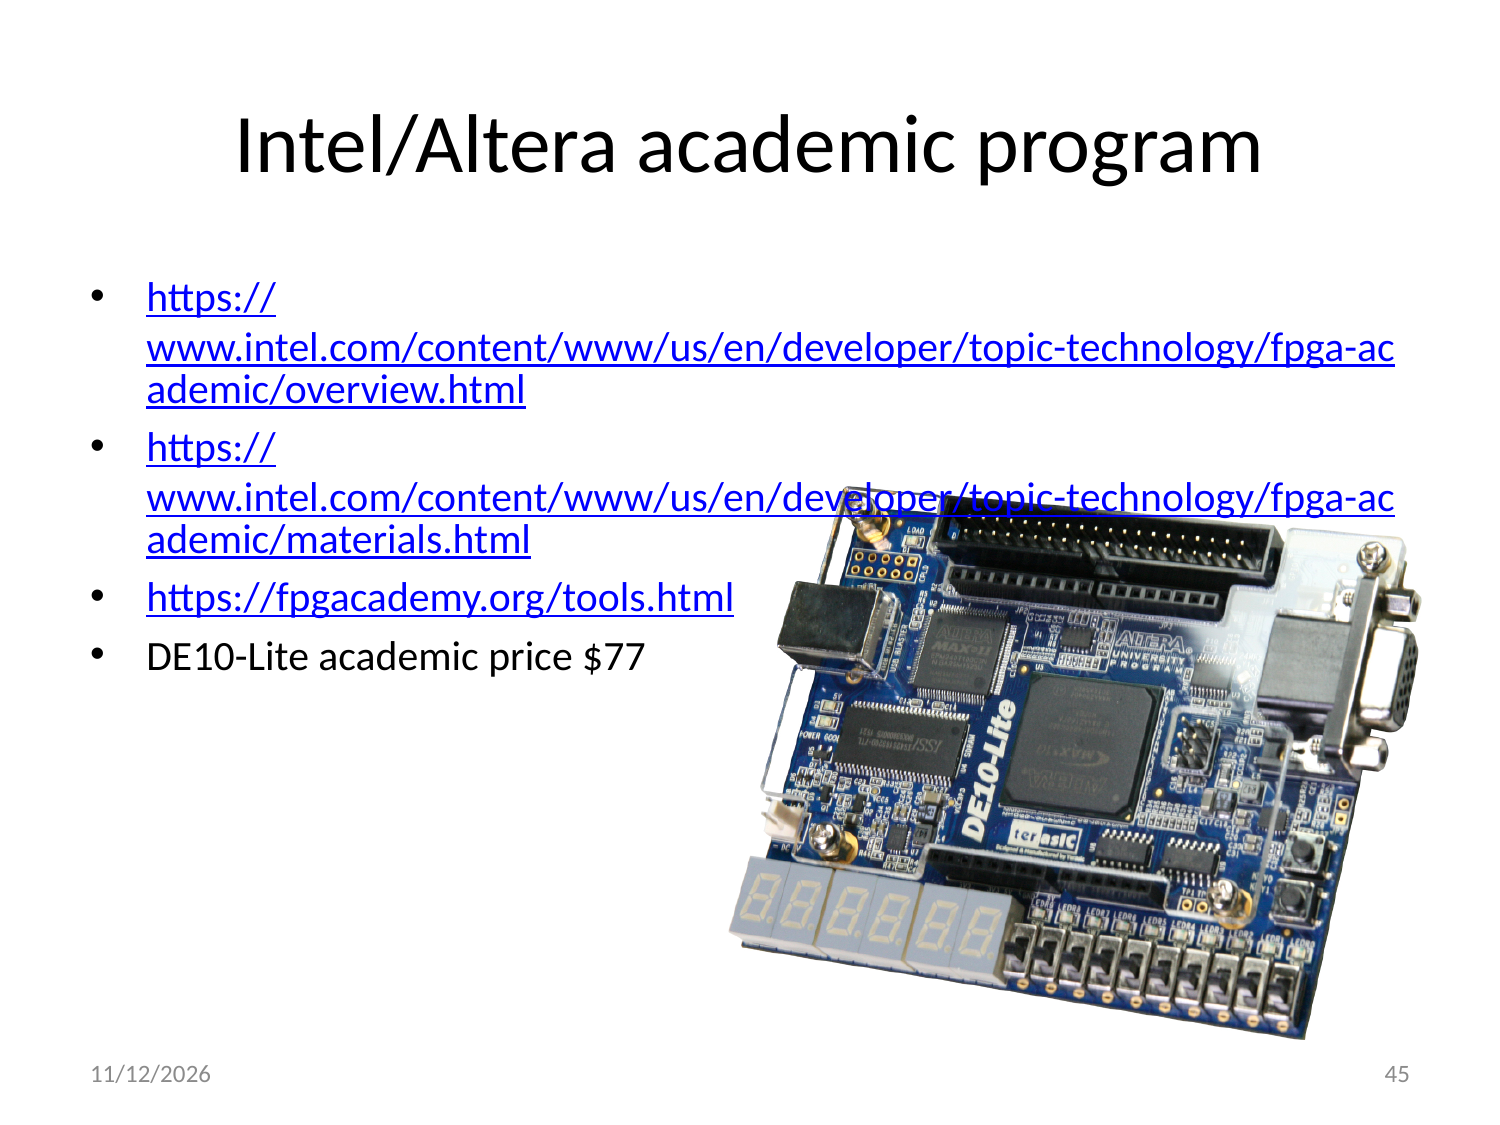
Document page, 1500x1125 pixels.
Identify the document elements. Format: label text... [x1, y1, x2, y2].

title Intel/Altera academic program [75, 45, 1425, 233]
picture [698, 474, 1428, 1040]
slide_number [75, 1042, 425, 1103]
slide_number 45 [1074, 1049, 1425, 1103]
list https://www.intel.com/content/www/us/en/developer/topic-technology/fpga-academic/overview.html https://www.intel.com/content/www/us/en/developer/topic-technology/fpga-academic/materials.html https://fpgacademy.org/tools.html DE10-Lite academic price $77 [75, 262, 1425, 1005]
